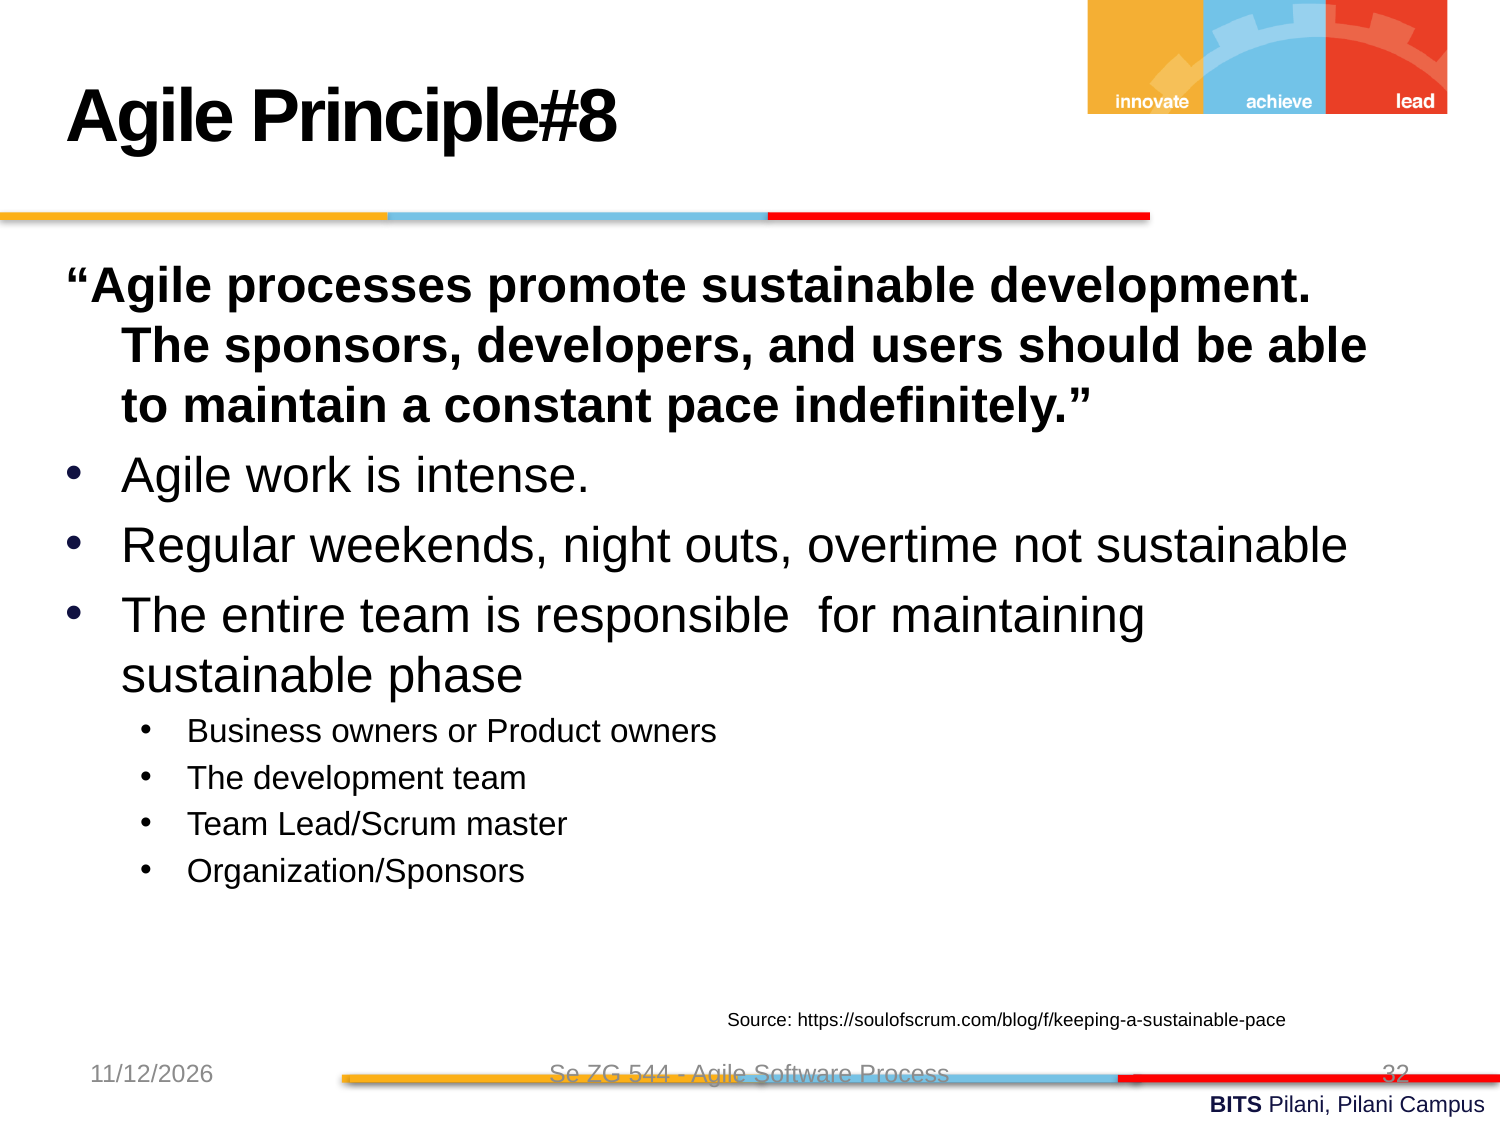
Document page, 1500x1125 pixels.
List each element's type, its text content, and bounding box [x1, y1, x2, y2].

slide_number 32 [1074, 1042, 1425, 1103]
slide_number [75, 1042, 425, 1103]
text_box Source: https://soulofscrum.com/blog/f/keeping-a-sustainable-pace [712, 999, 1463, 1038]
list Agile Principle#8 [50, 24, 1088, 213]
list “Agile processes promote sustainable development. The sponsors, developers, and users should be able to maintain a constant pace indefinitely.” Agile work is intense. Regular weekends, night outs, overtime not sustainable The entire team is responsible for maintaining sustainable phase Business owners or Product owners The development team Team Lead/Scrum master Organization/Sponsors [50, 245, 1400, 988]
footer Se ZG 544 - Agile Software Process [512, 1042, 988, 1103]
picture [1087, 0, 1448, 114]
